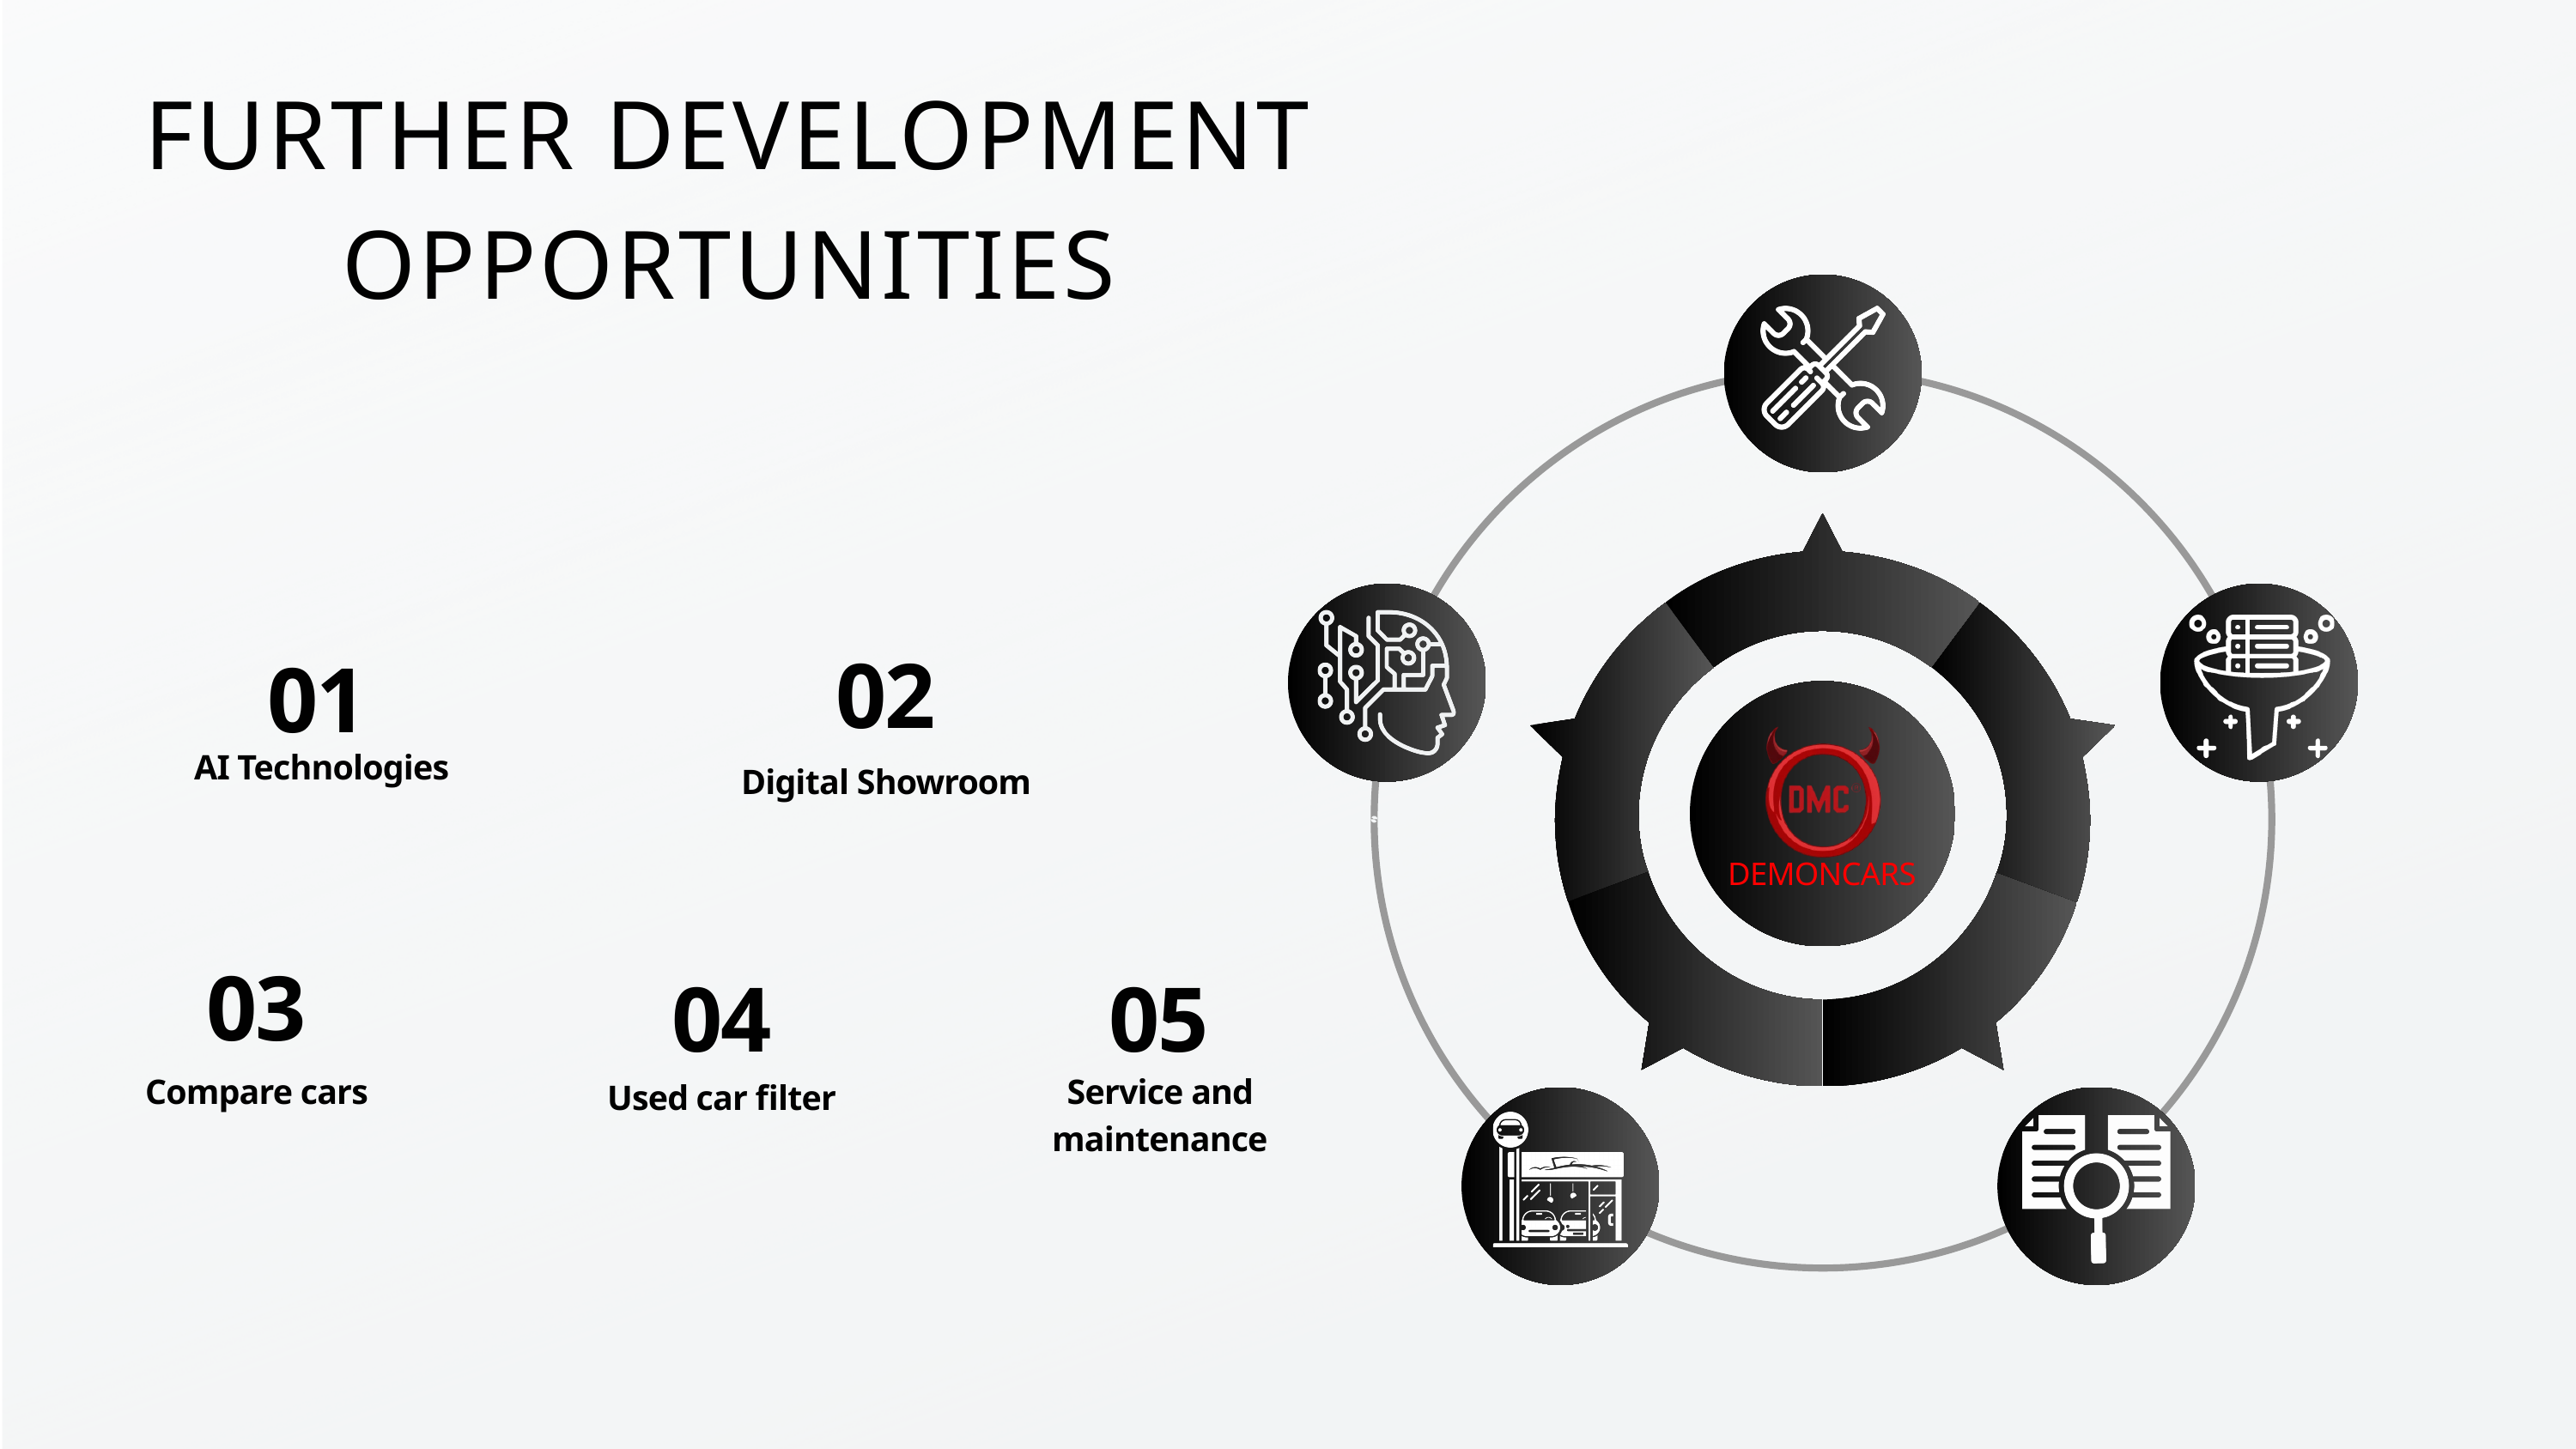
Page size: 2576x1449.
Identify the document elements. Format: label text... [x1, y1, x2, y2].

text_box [1723, 274, 1923, 473]
text_box FURTHER DEVELOPMENT OPPORTUNITIES [83, 58, 1376, 318]
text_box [1822, 909, 2078, 1087]
text_box Service and maintenance [1001, 1063, 1319, 1158]
text_box 04 [658, 944, 786, 1070]
text_box Used car filter [563, 1070, 880, 1118]
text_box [1567, 871, 1818, 1087]
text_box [1461, 1087, 1660, 1286]
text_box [1689, 681, 1956, 947]
text_box Compare cars [98, 1063, 416, 1111]
text_box 03 [193, 934, 320, 1059]
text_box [2160, 583, 2359, 782]
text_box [1529, 602, 1715, 902]
text_box Digital Showroom [727, 754, 1045, 802]
text_box 05 [1096, 944, 1223, 1070]
text_box [2, 0, 2576, 1449]
text_box 01 [253, 625, 381, 751]
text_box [1287, 583, 1486, 782]
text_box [1370, 367, 2276, 1272]
text_box AI Technologies [159, 739, 476, 787]
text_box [1996, 1087, 2196, 1286]
text_box 02 [823, 621, 950, 747]
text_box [1665, 512, 1980, 668]
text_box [1930, 602, 2116, 902]
